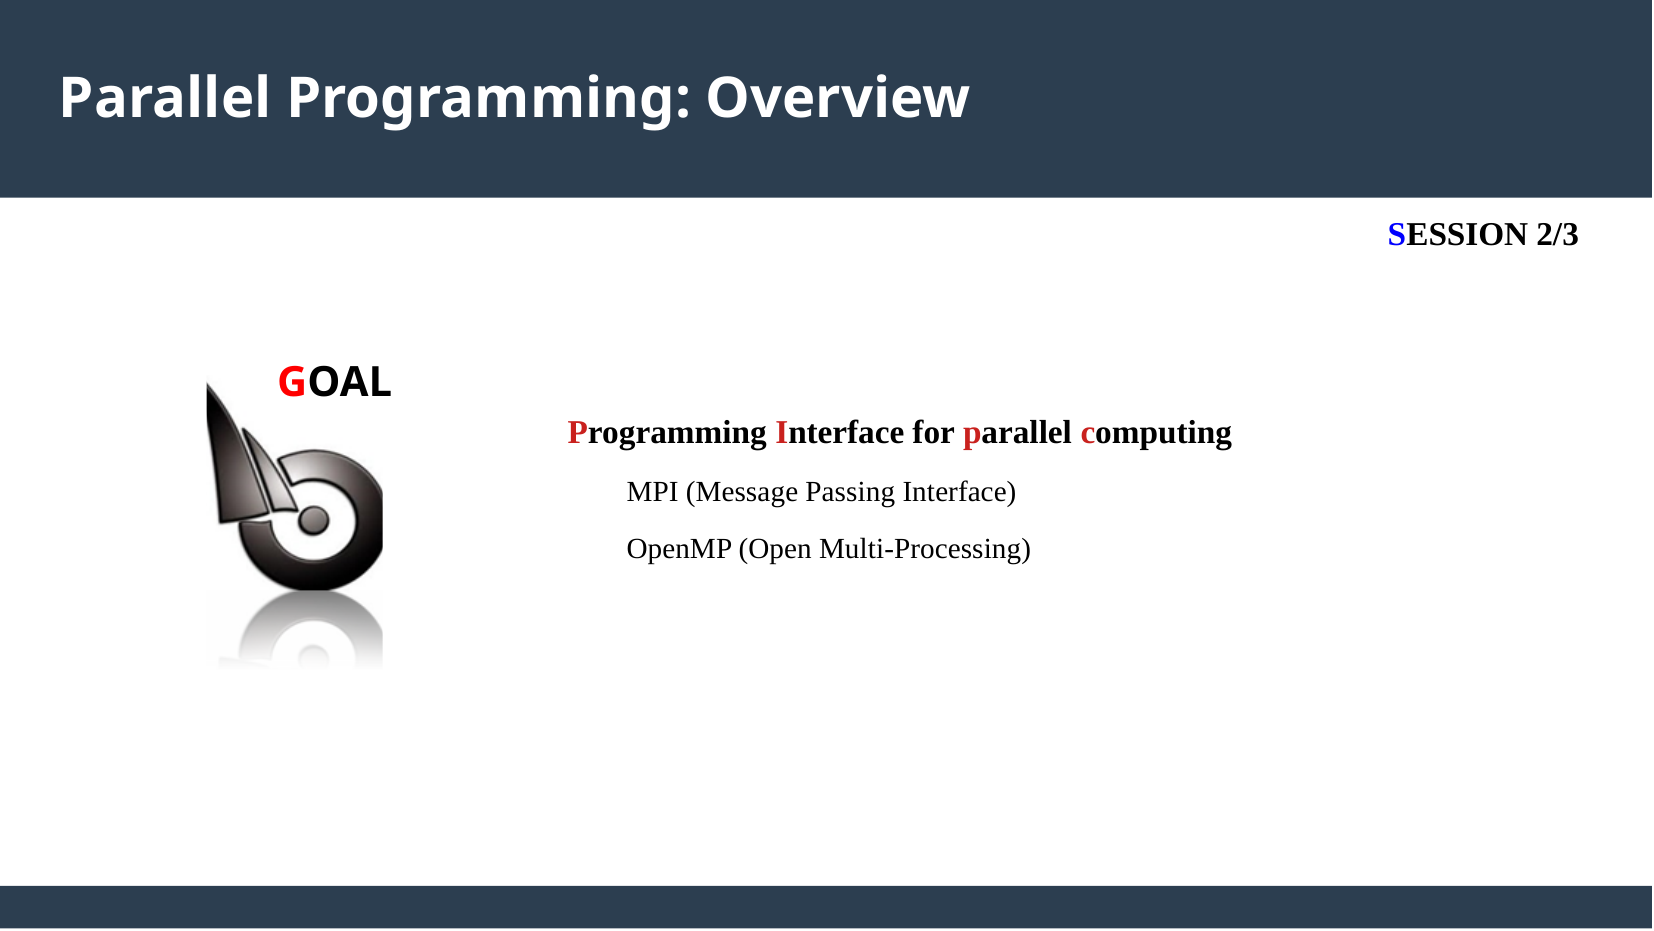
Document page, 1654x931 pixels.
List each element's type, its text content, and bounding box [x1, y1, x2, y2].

list Programming Interface for parallel computing MPI (Message Passing Interface) OpenMP (Open Multi-Processing) [390, 348, 1417, 649]
text_box SESSION 2/3 [1387, 212, 1635, 295]
picture [206, 375, 383, 809]
title Parallel Programming: Overview [59, 37, 1593, 154]
text_box GOAL [262, 345, 494, 423]
